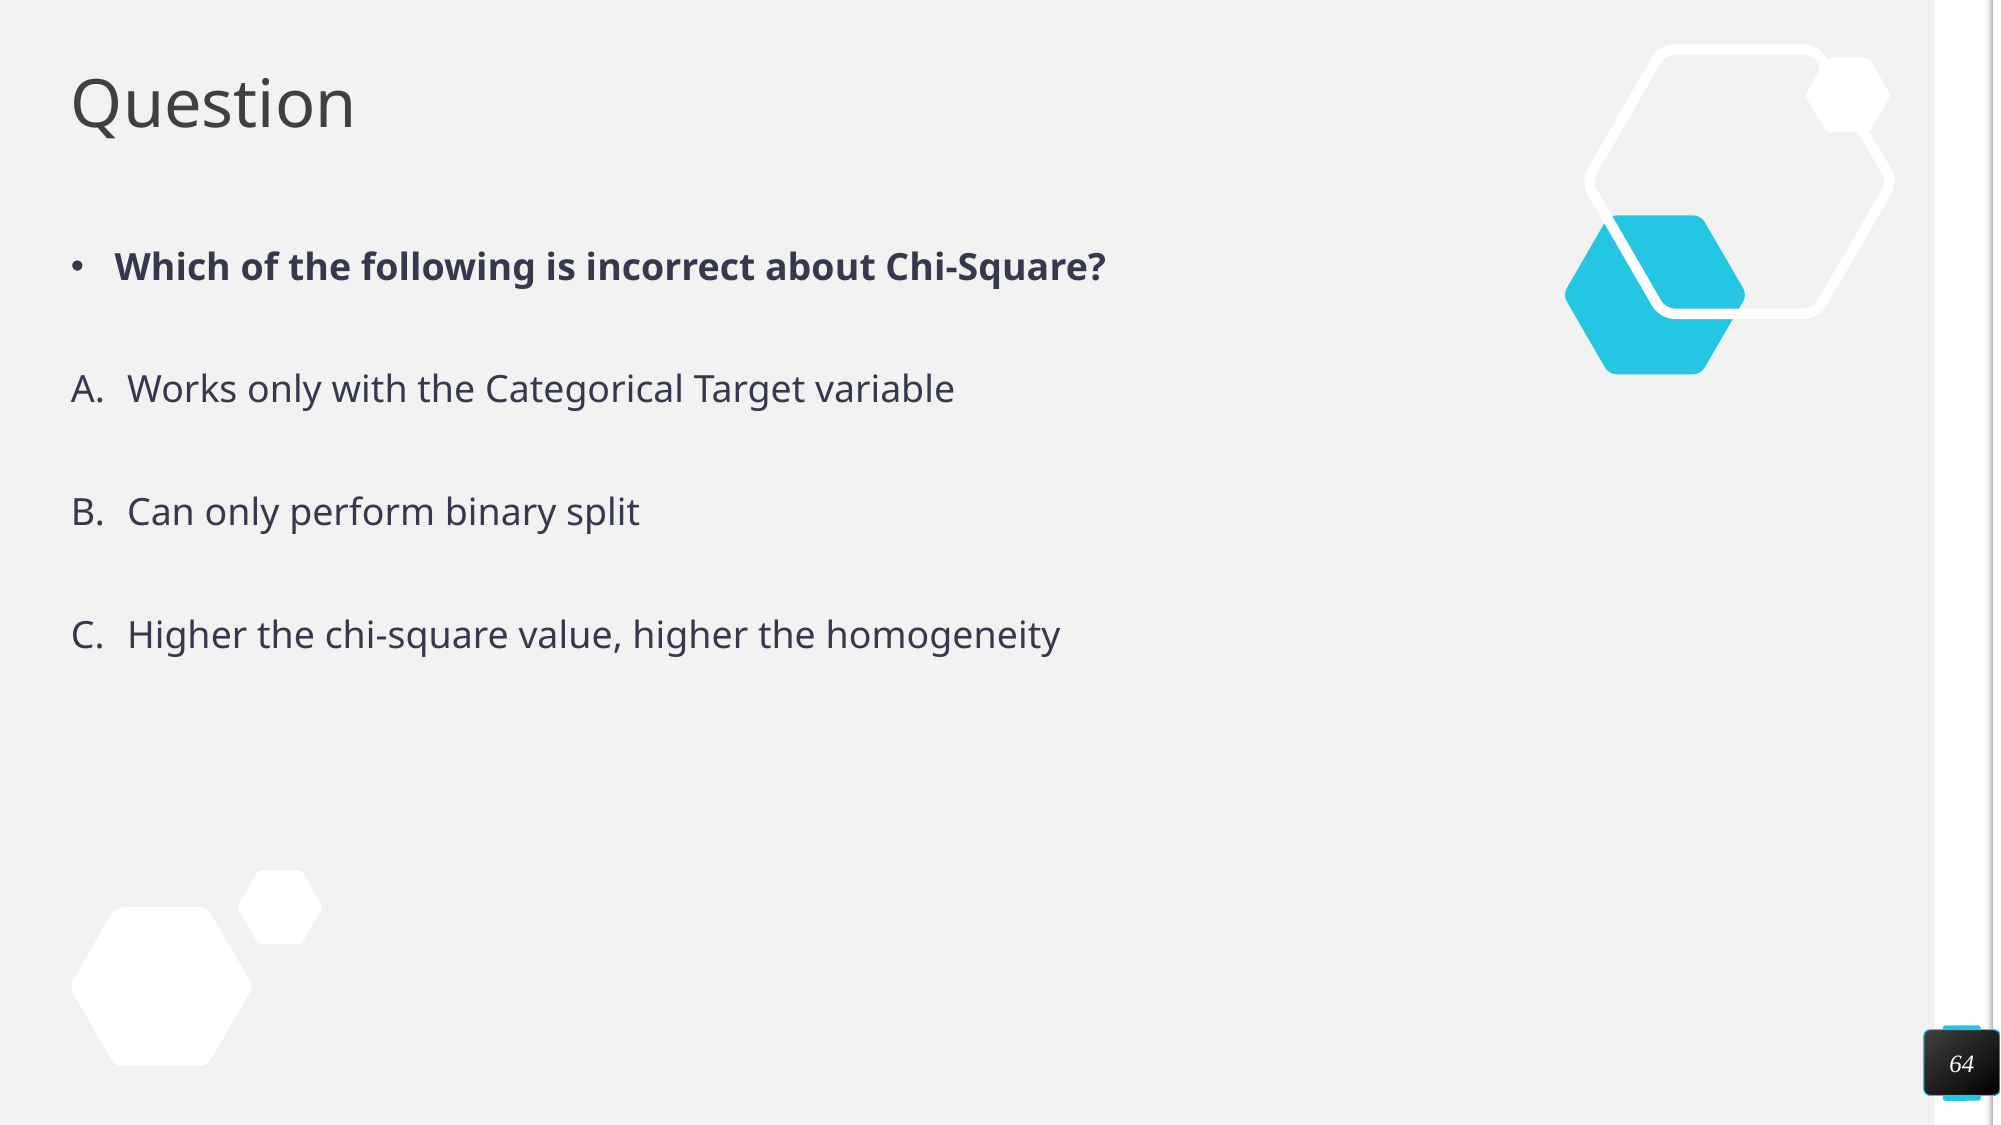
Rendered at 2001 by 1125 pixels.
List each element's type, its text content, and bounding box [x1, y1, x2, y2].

list Which of the following is incorrect about Chi-Square? Works only with the Categorical Target variable Can only perform binary split Higher the chi-square value, higher the homogeneity [70, 248, 1930, 1016]
slide_number 64 [1923, 1029, 2000, 1096]
title Question [70, 70, 1930, 142]
